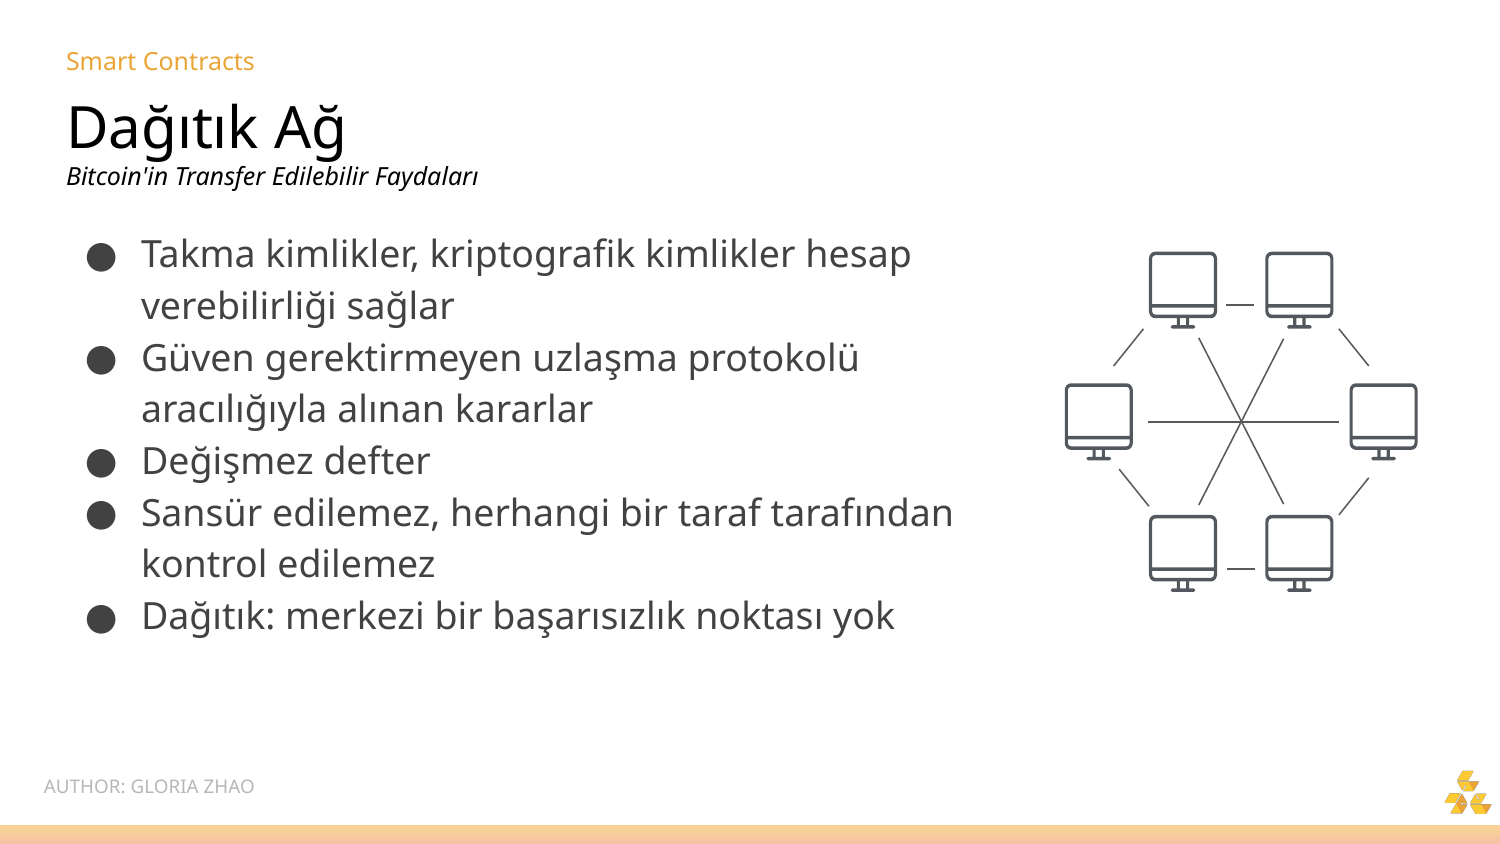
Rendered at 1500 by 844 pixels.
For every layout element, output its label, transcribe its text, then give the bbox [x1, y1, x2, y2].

picture [0, 825, 1500, 844]
text_box [1064, 383, 1133, 461]
list Takma kimlikler, kriptografik kimlikler hesap verebilirliği sağlar Güven gerektirmeyen uzlaşma protokolü aracılığıyla alınan kararlar Değişmez defter Sansür edilemez, herhangi bir taraf tarafından kontrol edilemez Dağıtık: merkezi bir başarısızlık noktası yok [51, 208, 980, 769]
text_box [1113, 328, 1144, 367]
title Dağıtık Ağ Bitcoin'in Transfer Edilebilir Faydaları [51, 74, 1426, 169]
text_box [1148, 251, 1218, 329]
text_box AUTHOR: GLORIA ZHAO [38, 747, 369, 834]
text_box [1338, 477, 1369, 516]
picture [1444, 769, 1493, 818]
title Smart Contracts [51, 30, 1445, 96]
text_box [1265, 251, 1334, 329]
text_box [1118, 468, 1150, 507]
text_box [1198, 338, 1284, 506]
text_box [1265, 514, 1334, 592]
text_box [1349, 383, 1418, 461]
text_box [1148, 514, 1218, 592]
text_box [1338, 328, 1369, 367]
